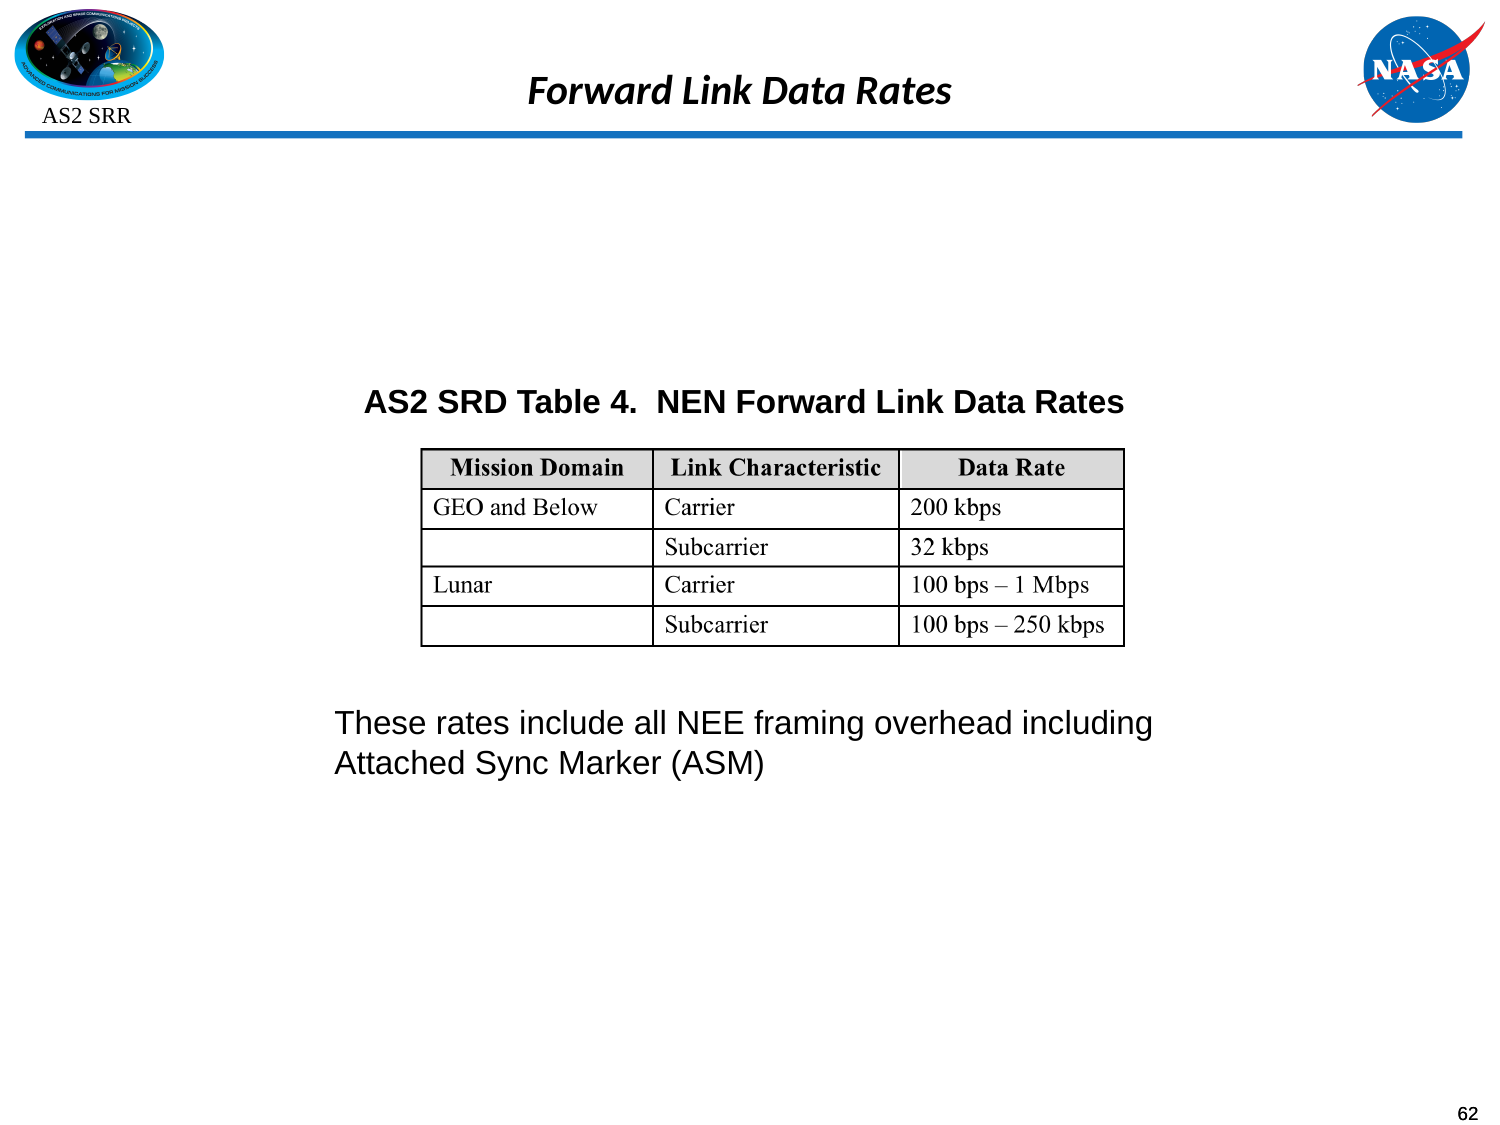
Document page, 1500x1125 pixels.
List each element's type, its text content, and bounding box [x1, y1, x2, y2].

text_box These rates include all NEE framing overhead including Attached Sync Marker (ASM) [319, 693, 1225, 789]
picture [0, 4, 174, 106]
title Forward Link Data Rates [199, 19, 1281, 121]
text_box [249, 448, 1251, 677]
picture [1340, 3, 1500, 137]
text_box AS2 SRD Table 4. NEN Forward Link Data Rates [348, 372, 1152, 428]
